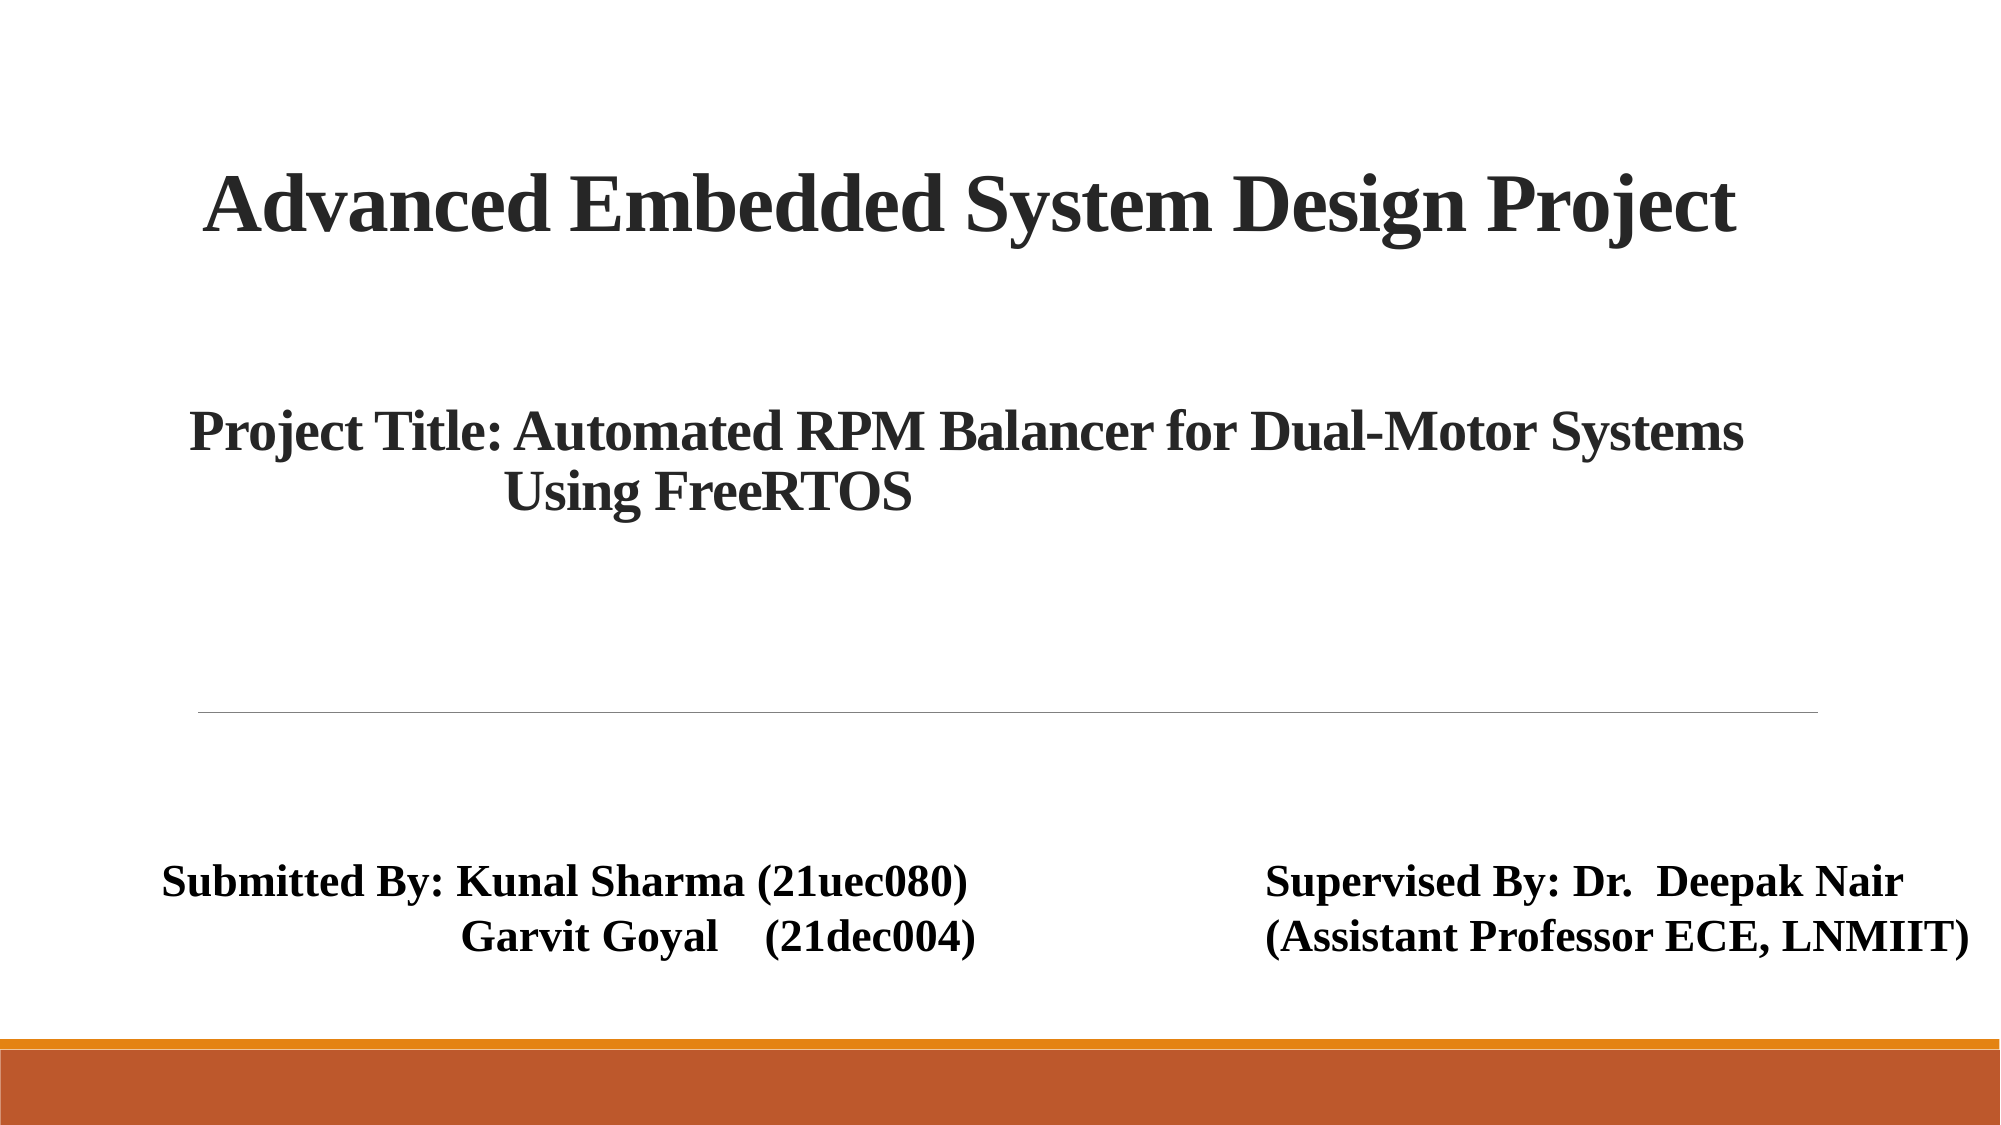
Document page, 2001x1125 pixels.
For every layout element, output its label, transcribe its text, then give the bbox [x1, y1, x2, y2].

title Advanced Embedded System Design Project [187, 124, 1838, 341]
text_box Supervised By: Dr. Deepak Nair (Assistant Professor ECE, LNMIIT) [1250, 842, 2000, 968]
text_box Submitted By: Kunal Sharma (21uec080) Garvit Goyal (21dec004) [146, 842, 996, 968]
text_box Project Title: Automated RPM Balancer for Dual-Motor Systems Using FreeRTOS [174, 340, 1825, 530]
